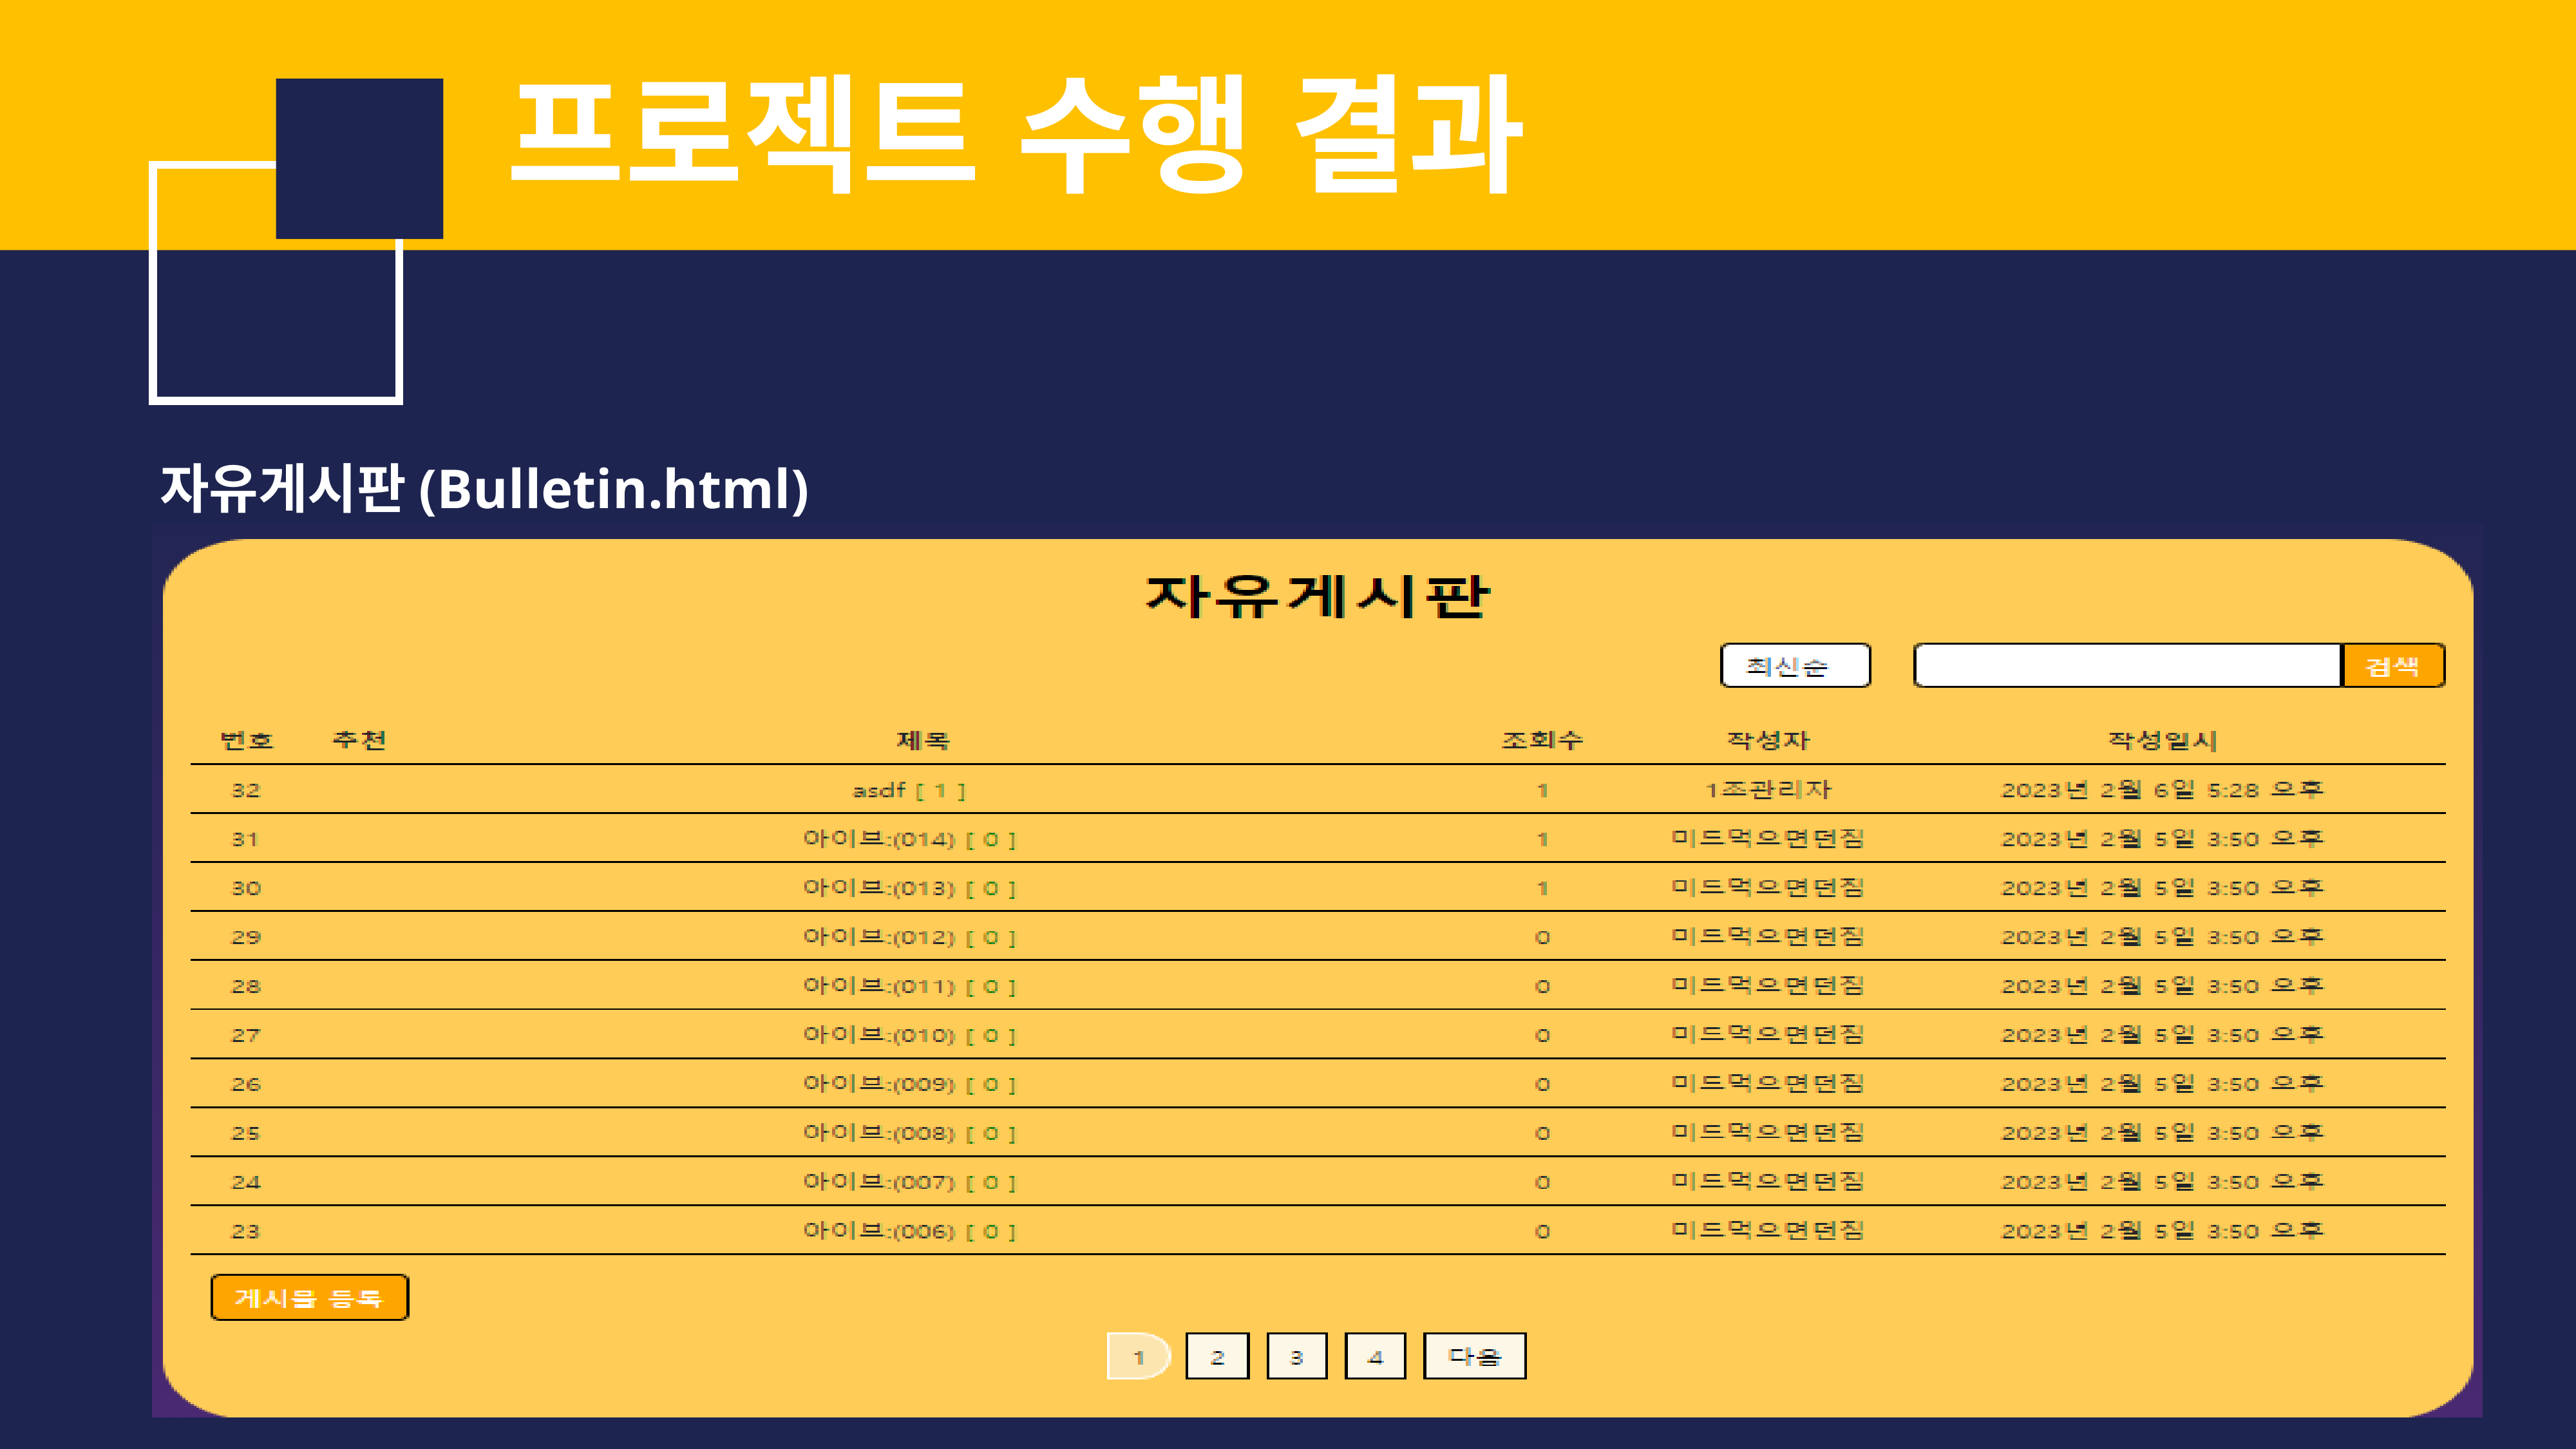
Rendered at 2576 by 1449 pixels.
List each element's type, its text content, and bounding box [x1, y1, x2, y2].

text_box 프로젝트 수행 결과 [506, 42, 2410, 211]
picture [152, 524, 2483, 1417]
text_box [0, 0, 2576, 251]
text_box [153, 78, 444, 401]
text_box 자유게시판(Bulletin.html) [155, 449, 2361, 524]
text_box [0, 251, 2576, 1449]
